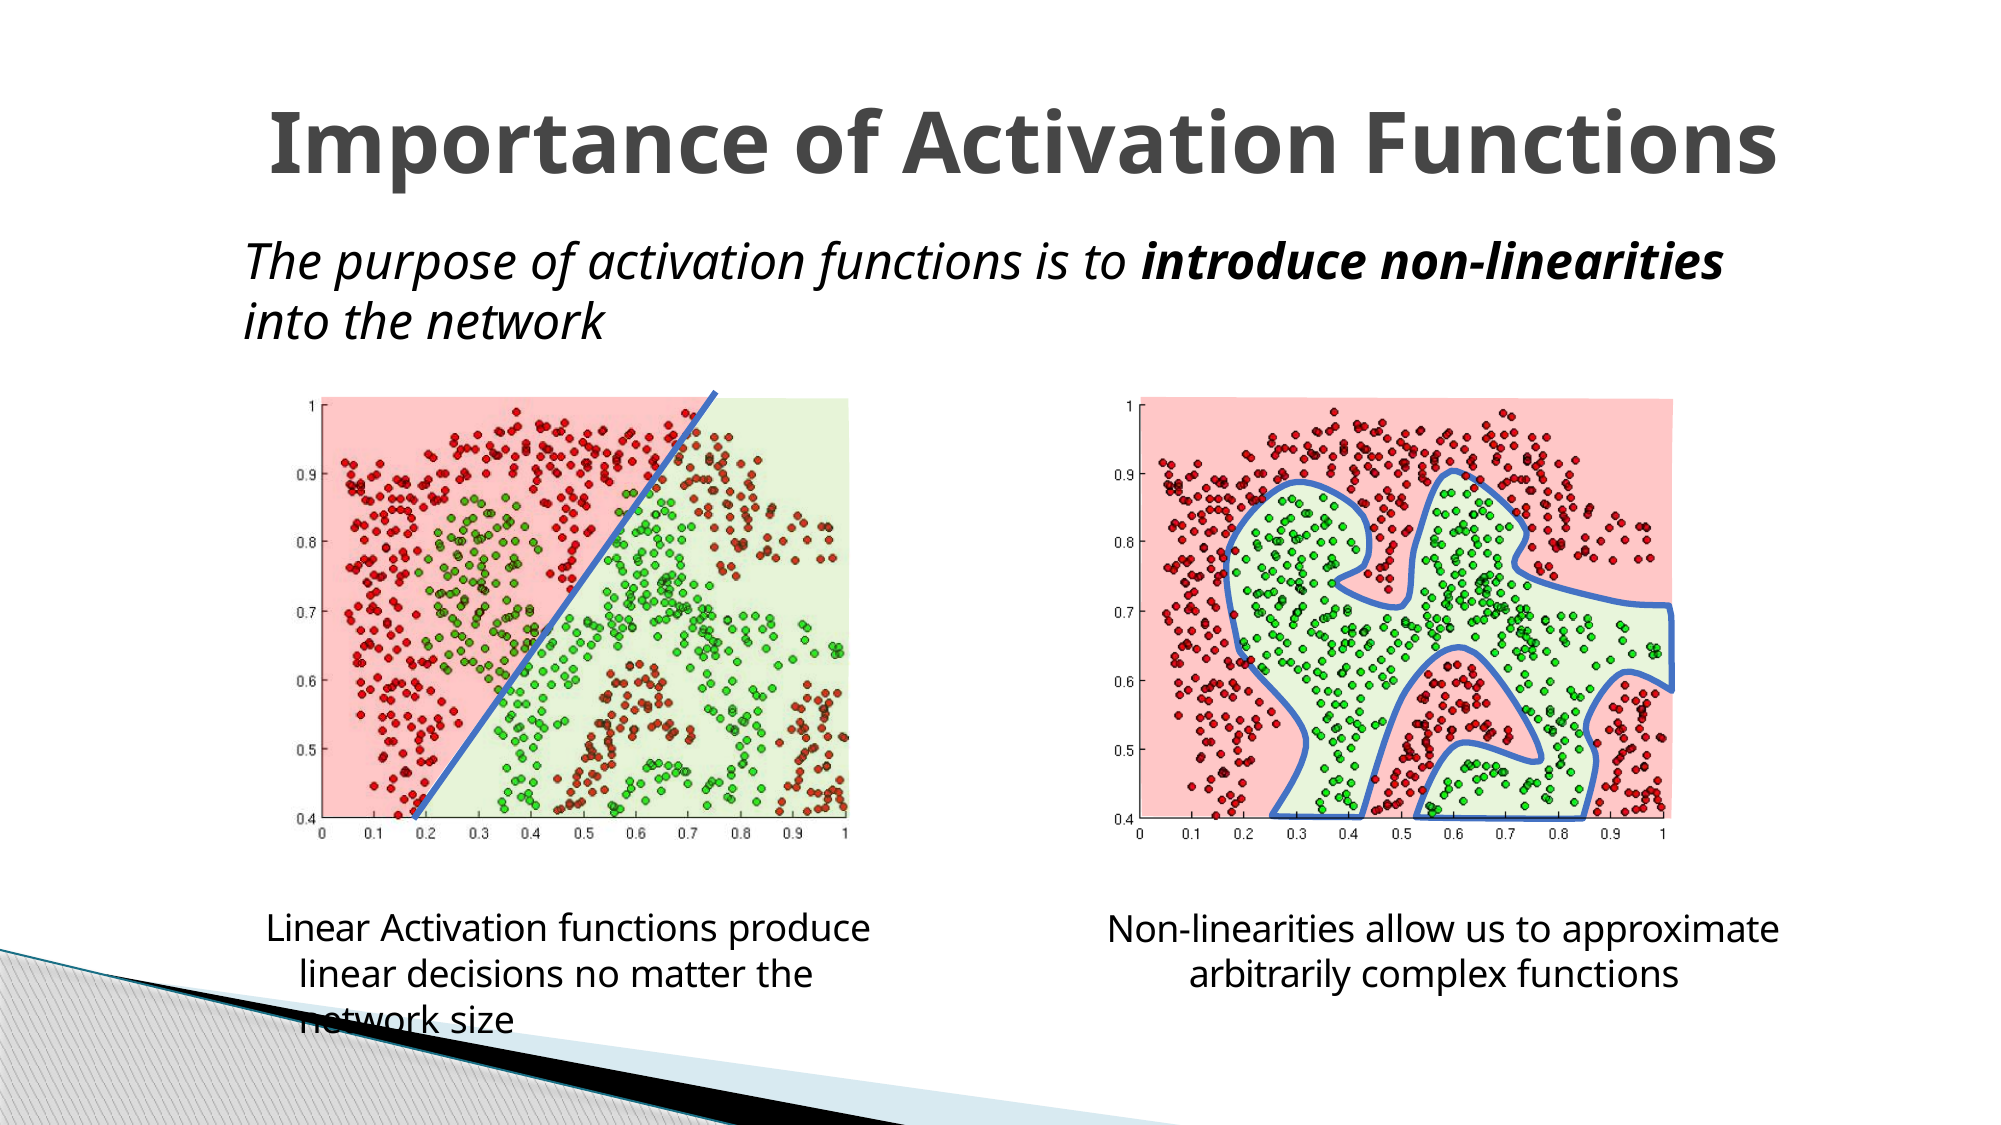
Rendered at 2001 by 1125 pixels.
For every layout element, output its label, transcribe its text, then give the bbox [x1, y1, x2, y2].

text_box Linear Activation functions produce linear decisions no matter the network size [263, 901, 925, 1041]
text_box Non-linearities allow us to approximate arbitrarily complex functions [1104, 902, 1788, 996]
text_box [0, 953, 263, 1017]
title Importance of Activation Functions [99, 43, 1900, 234]
text_box The purpose of activation functions is to introduce non-linearities into the network [241, 227, 1759, 350]
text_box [290, 388, 852, 841]
text_box [365, 1041, 723, 1125]
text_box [1050, 365, 1728, 873]
